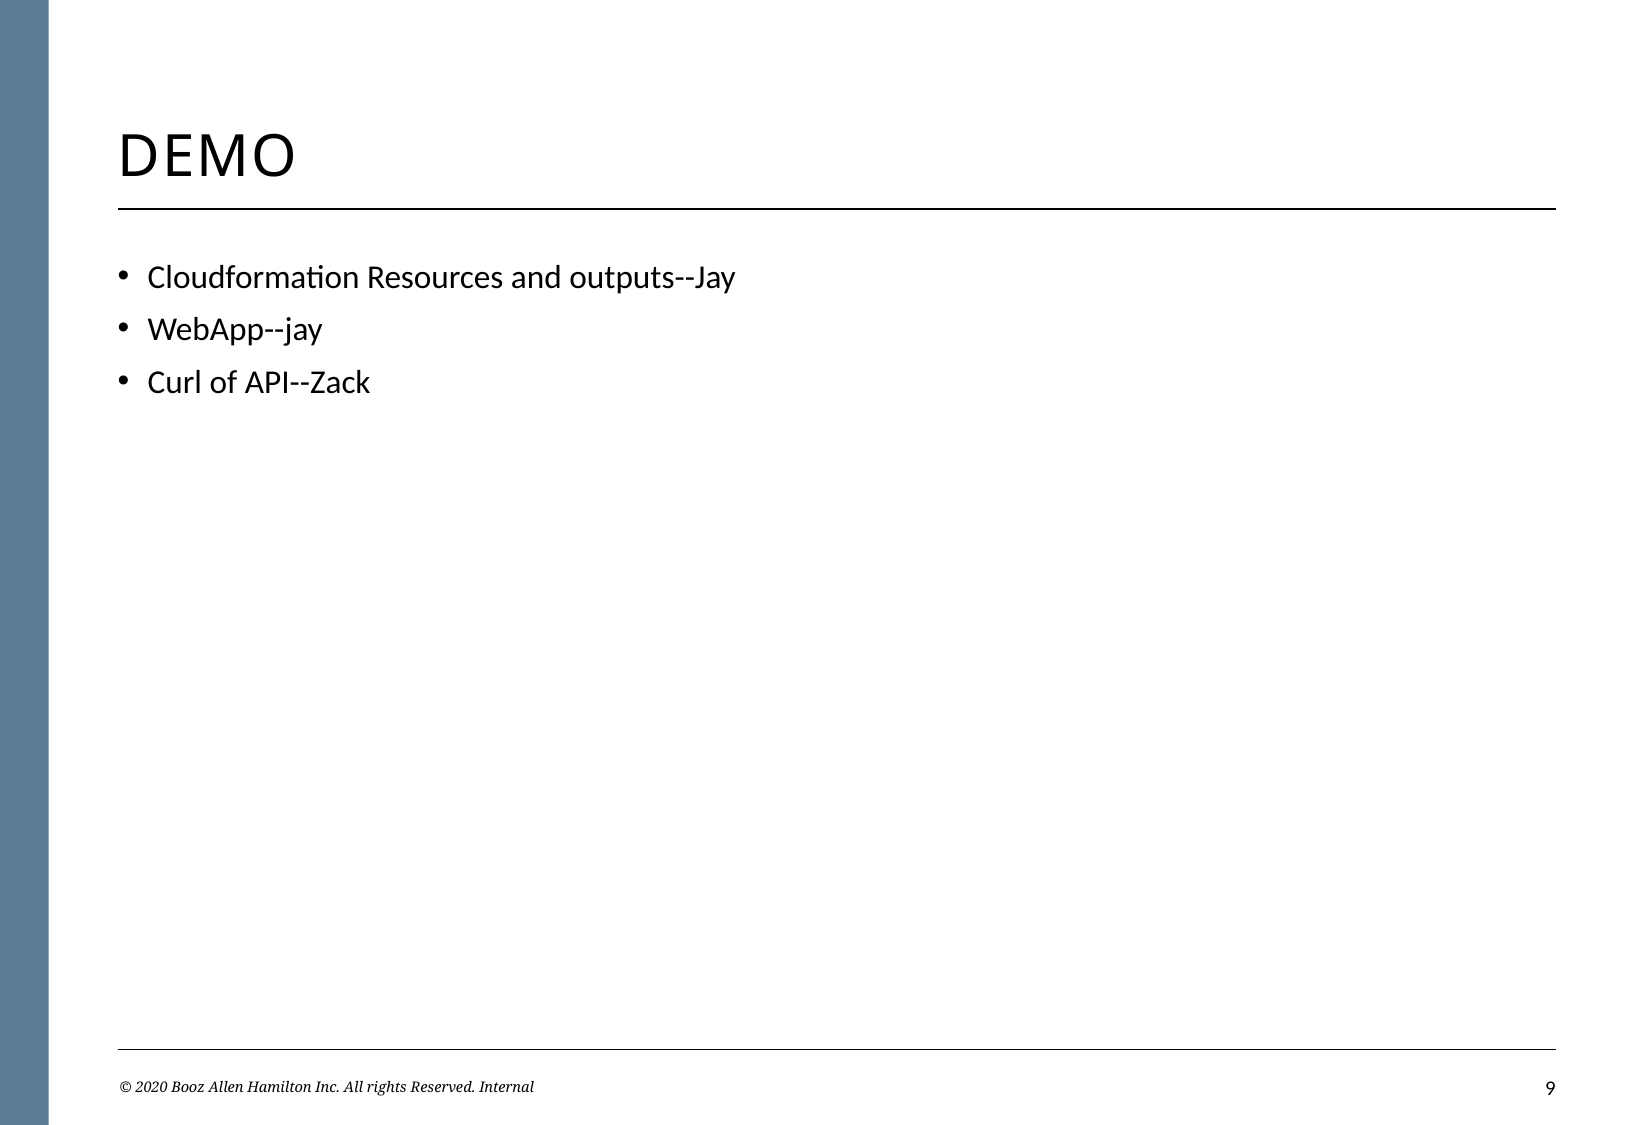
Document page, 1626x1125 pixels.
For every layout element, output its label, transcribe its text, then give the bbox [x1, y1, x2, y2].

slide_number 8 [1474, 1050, 1556, 1125]
title demo [117, 28, 1557, 190]
list Cloudformation Resources and outputs--Jay WebApp--jay Curl of API--Zack [117, 254, 1556, 1014]
footer © 2020 Booz Allen Hamilton Inc. All rights Reserved. Internal [117, 1049, 769, 1125]
